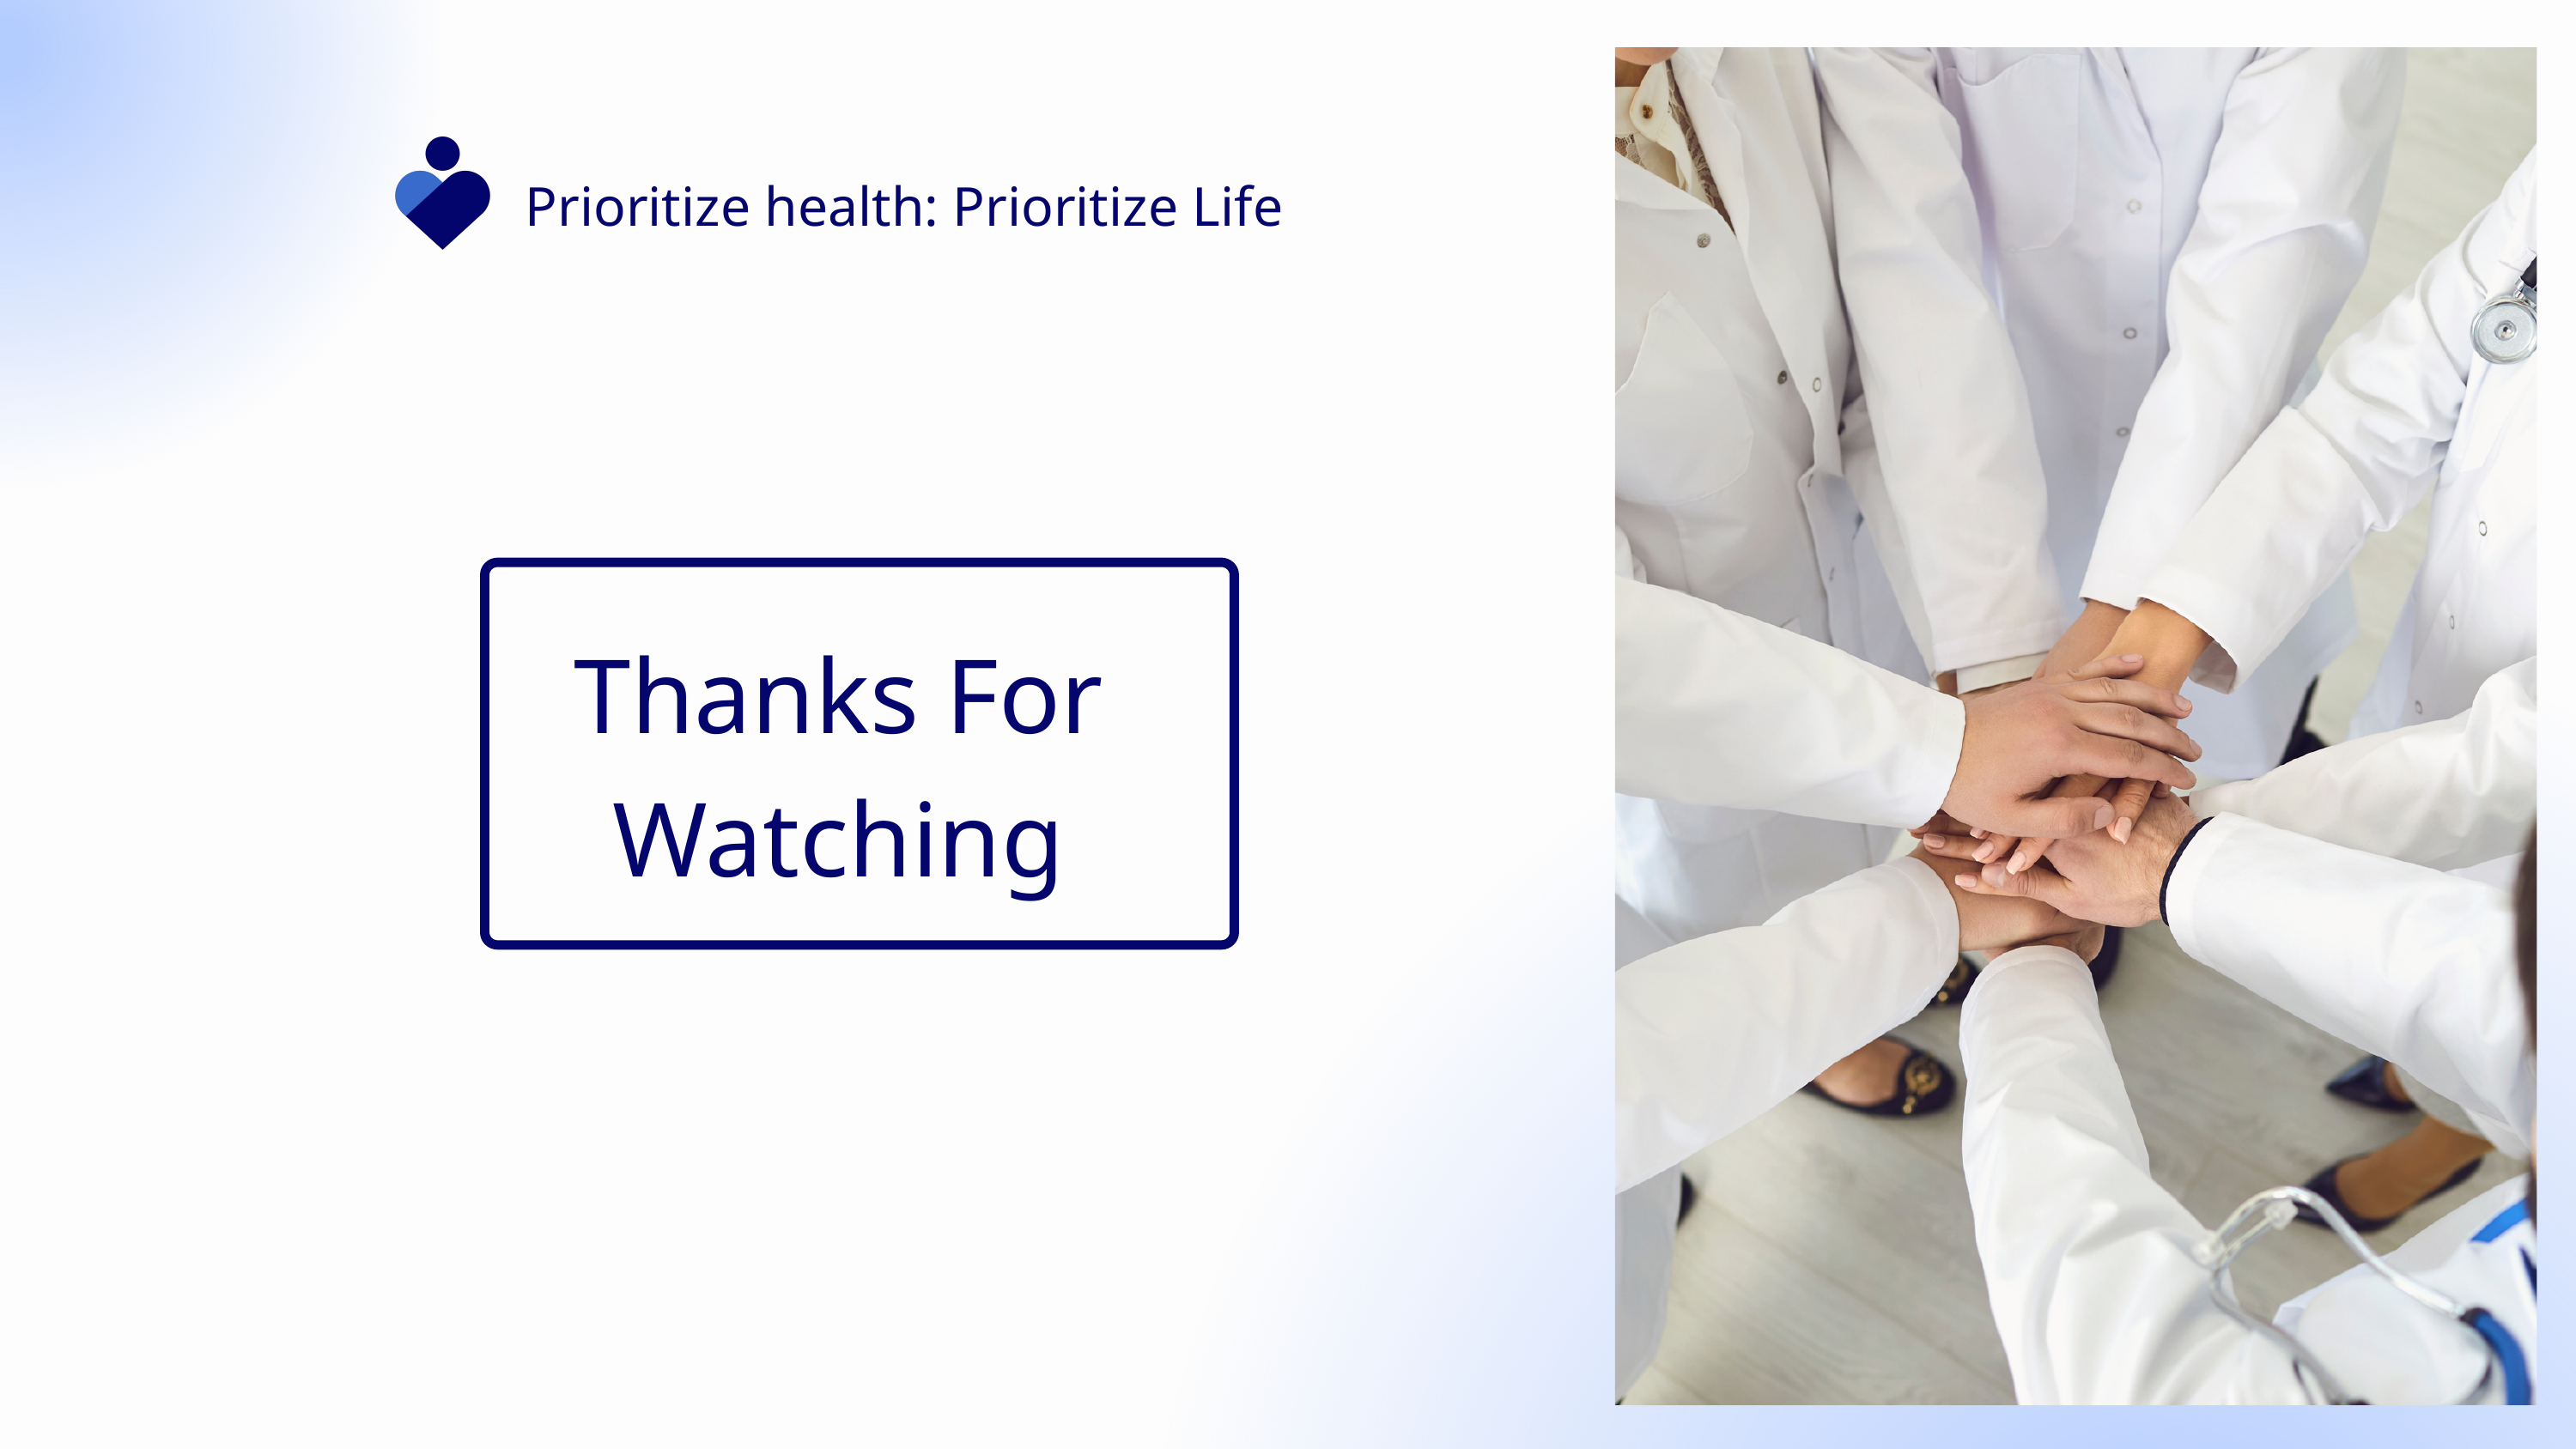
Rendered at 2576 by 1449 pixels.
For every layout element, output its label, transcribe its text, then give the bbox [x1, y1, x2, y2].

text_box [392, 136, 493, 250]
text_box Prioritize health: Prioritize Life [525, 171, 1402, 238]
text_box [0, 0, 485, 531]
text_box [484, 445, 1235, 1063]
text_box [1614, 47, 2537, 1405]
text_box [1038, 530, 2576, 1449]
